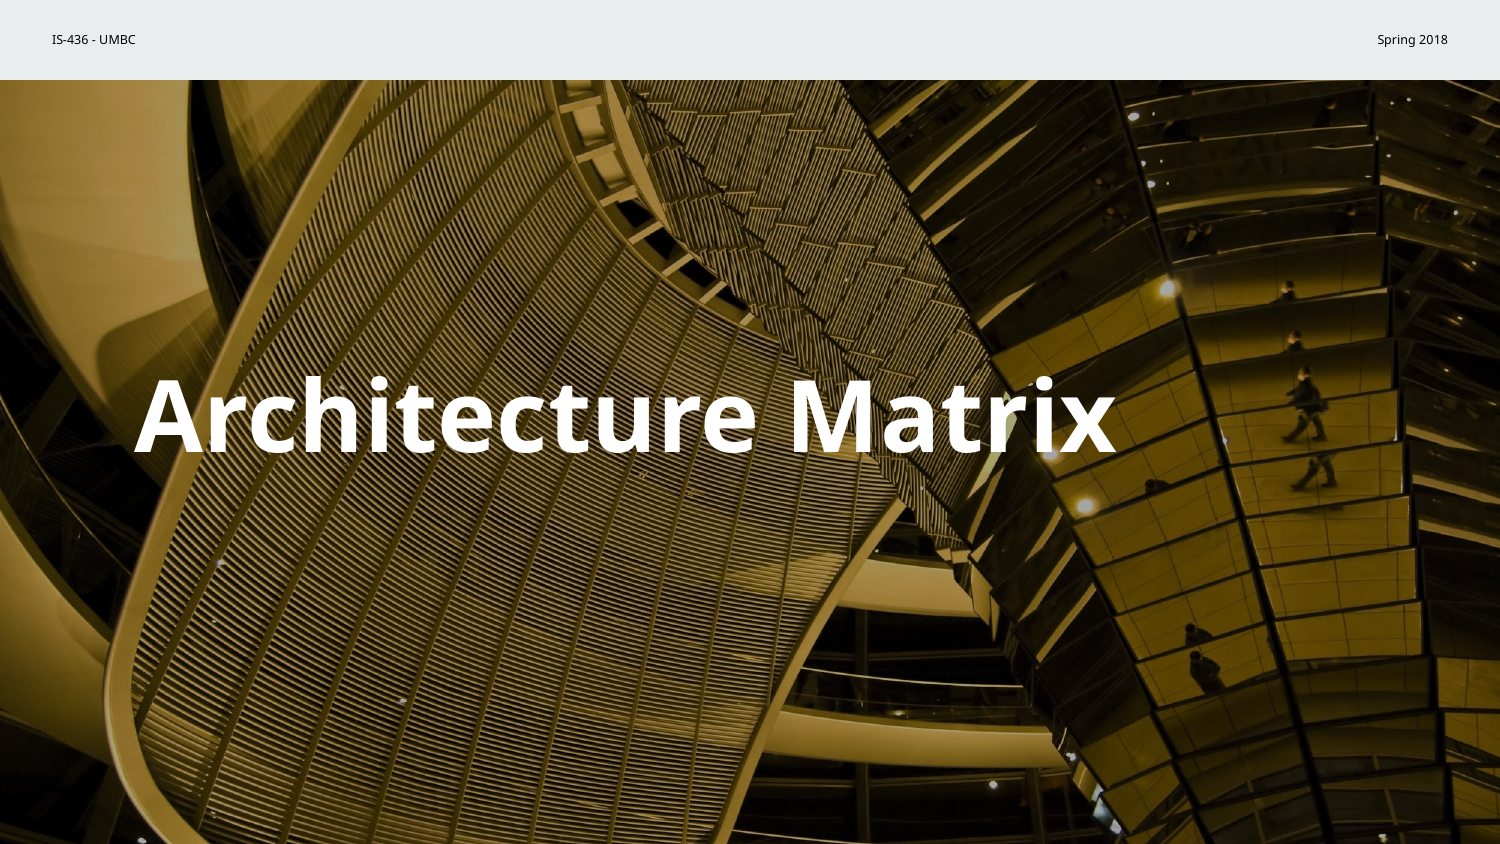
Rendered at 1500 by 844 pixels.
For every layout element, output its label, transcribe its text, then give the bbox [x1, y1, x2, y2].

picture [0, 80, 1500, 844]
title Architecture Matrix [119, 337, 1177, 587]
